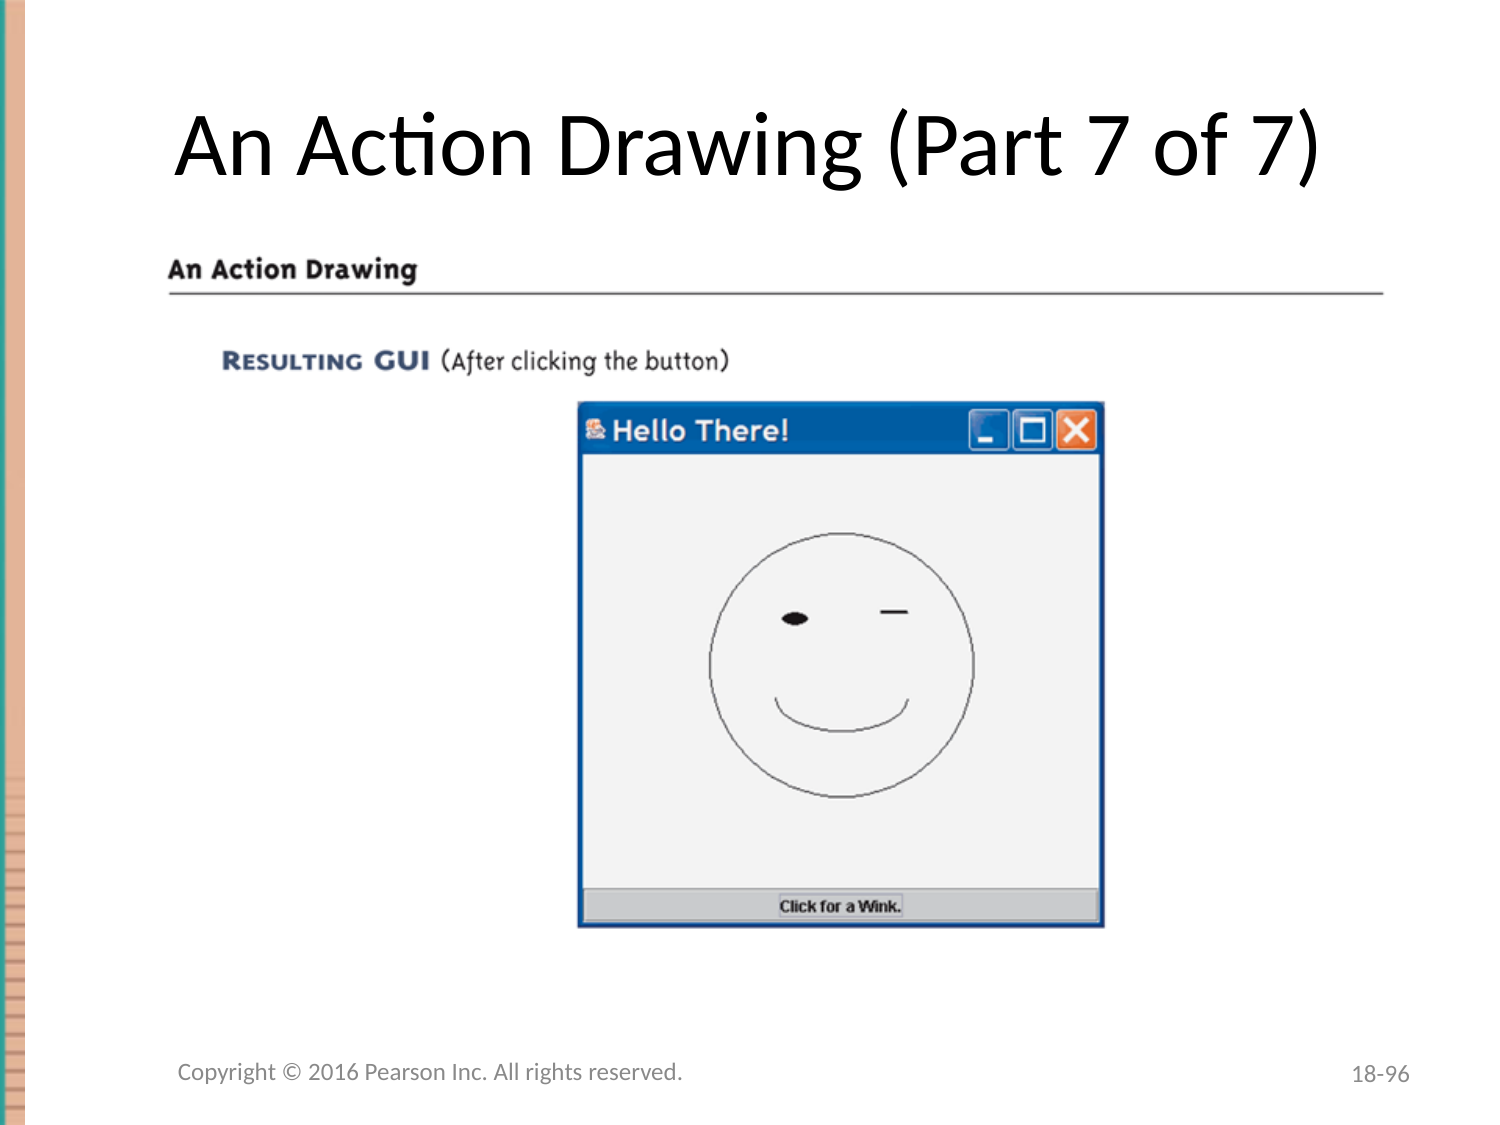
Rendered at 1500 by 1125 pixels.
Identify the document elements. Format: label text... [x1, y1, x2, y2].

title An Action Drawing (Part 7 of 7) [75, 45, 1425, 233]
picture [137, 237, 1410, 968]
slide_number 18-96 [1074, 1042, 1425, 1103]
picture [0, 0, 25, 1125]
footer Copyright © 2016 Pearson Inc. All rights reserved. [75, 1040, 788, 1100]
